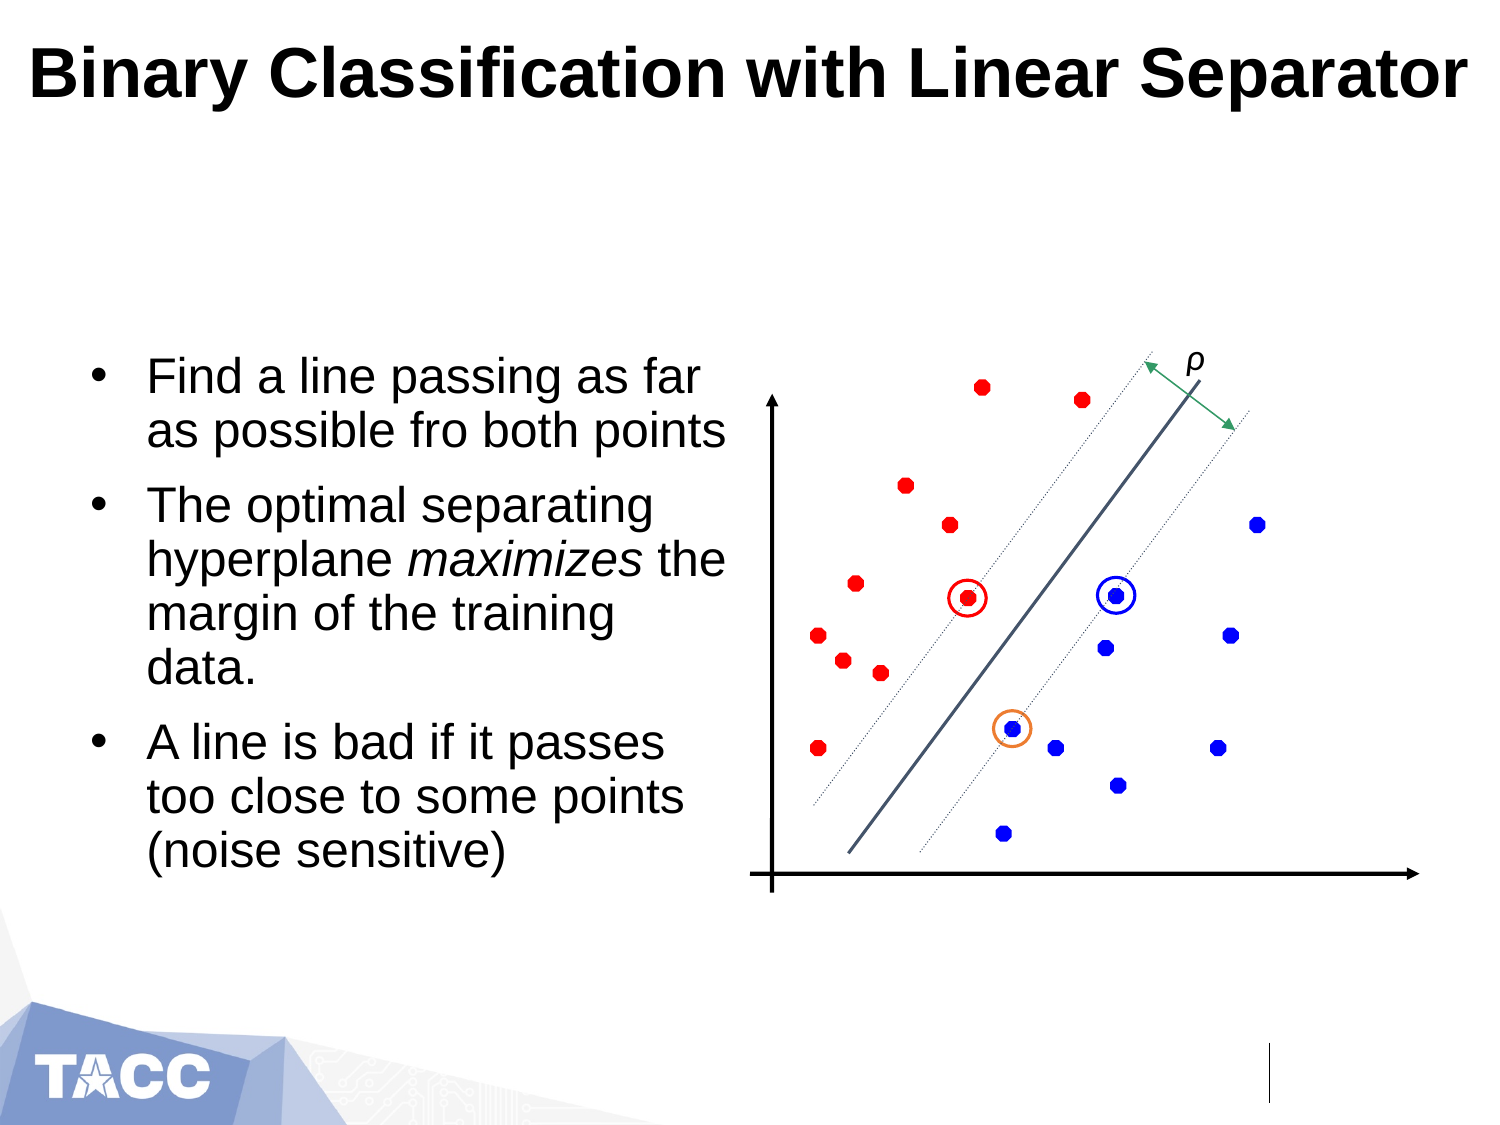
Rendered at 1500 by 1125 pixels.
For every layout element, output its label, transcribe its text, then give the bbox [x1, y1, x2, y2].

text_box [1223, 628, 1239, 643]
text_box [1074, 392, 1090, 408]
list Find a line passing as far as possible fro both points The optimal separating hyperplane maximizes the margin of the training data. A line is bad if it passes too close to some points (noise sensitive) [75, 187, 750, 1005]
text_box [996, 826, 1011, 841]
text_box [1097, 577, 1135, 614]
text_box [1176, 386, 1236, 431]
text_box [810, 740, 826, 756]
text_box [873, 665, 889, 681]
text_box [948, 580, 987, 617]
text_box [848, 576, 864, 591]
text_box [942, 517, 958, 533]
title Binary Classification with Linear Separator [0, 0, 1500, 150]
text_box [1210, 740, 1226, 756]
text_box [975, 380, 990, 395]
text_box [810, 628, 826, 643]
text_box [765, 393, 779, 873]
text_box [1144, 361, 1170, 381]
text_box [898, 478, 914, 493]
text_box ρ [1170, 325, 1359, 386]
text_box [749, 867, 1420, 880]
text_box [835, 653, 851, 668]
text_box [993, 710, 1031, 747]
text_box [1048, 740, 1064, 756]
text_box [1250, 517, 1265, 533]
text_box [1098, 640, 1114, 656]
text_box [1110, 778, 1126, 793]
picture [0, 150, 1500, 1125]
